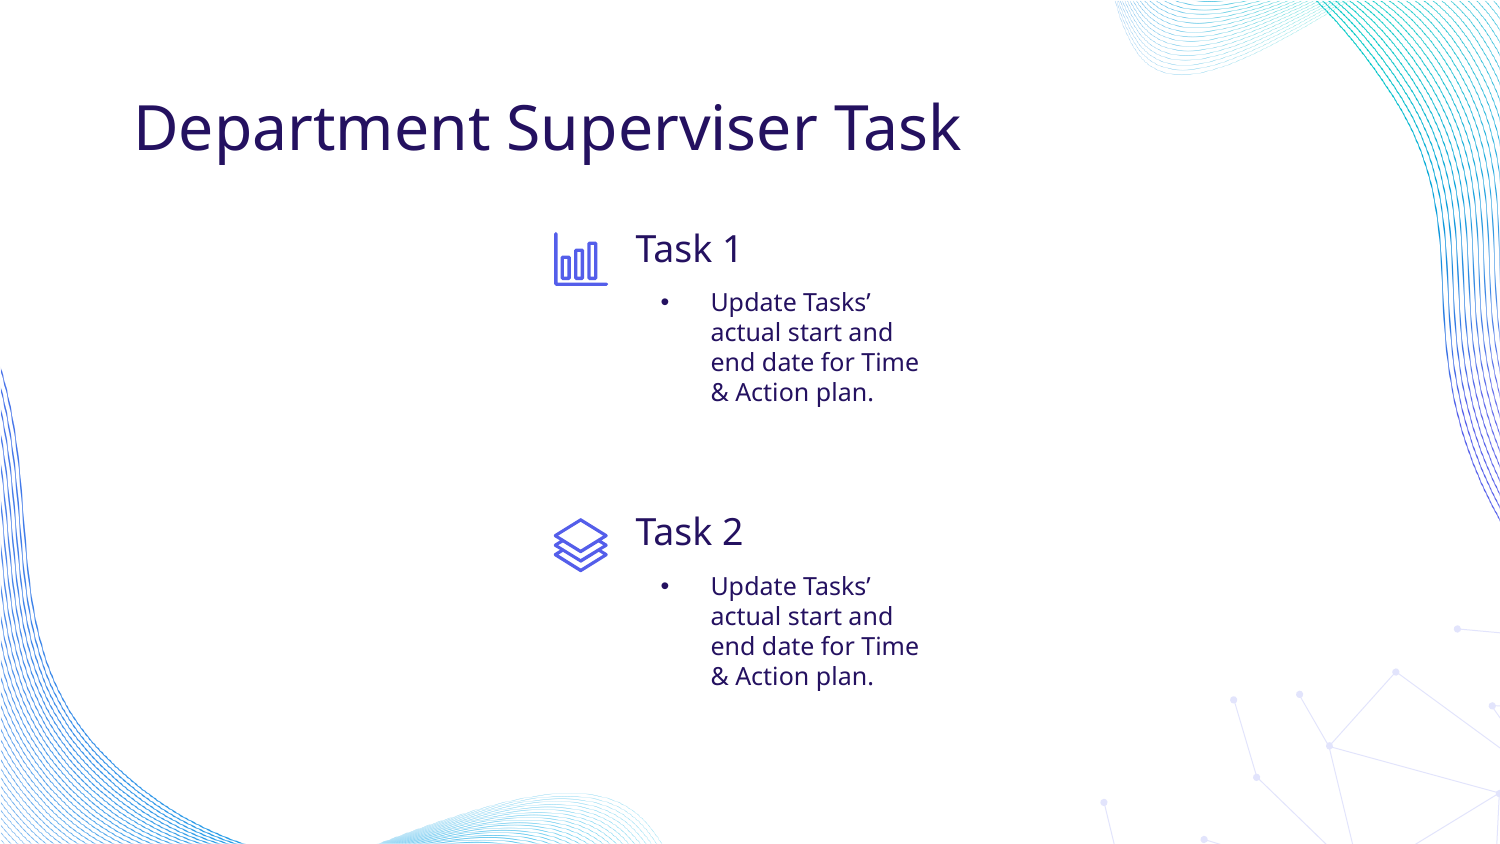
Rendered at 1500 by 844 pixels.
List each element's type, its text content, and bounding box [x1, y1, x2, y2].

subtitle Update Tasks’ actual start and end date for Time & Action plan. [620, 285, 944, 467]
picture [0, 336, 693, 844]
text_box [553, 231, 609, 287]
subtitle Task 2 [620, 506, 944, 569]
subtitle Update Tasks’ actual start and end date for Time & Action plan. [620, 555, 945, 751]
picture [1109, 0, 1500, 532]
text_box [553, 518, 608, 573]
subtitle Task 1 [620, 222, 944, 285]
title Department Superviser Task [118, 72, 1382, 167]
